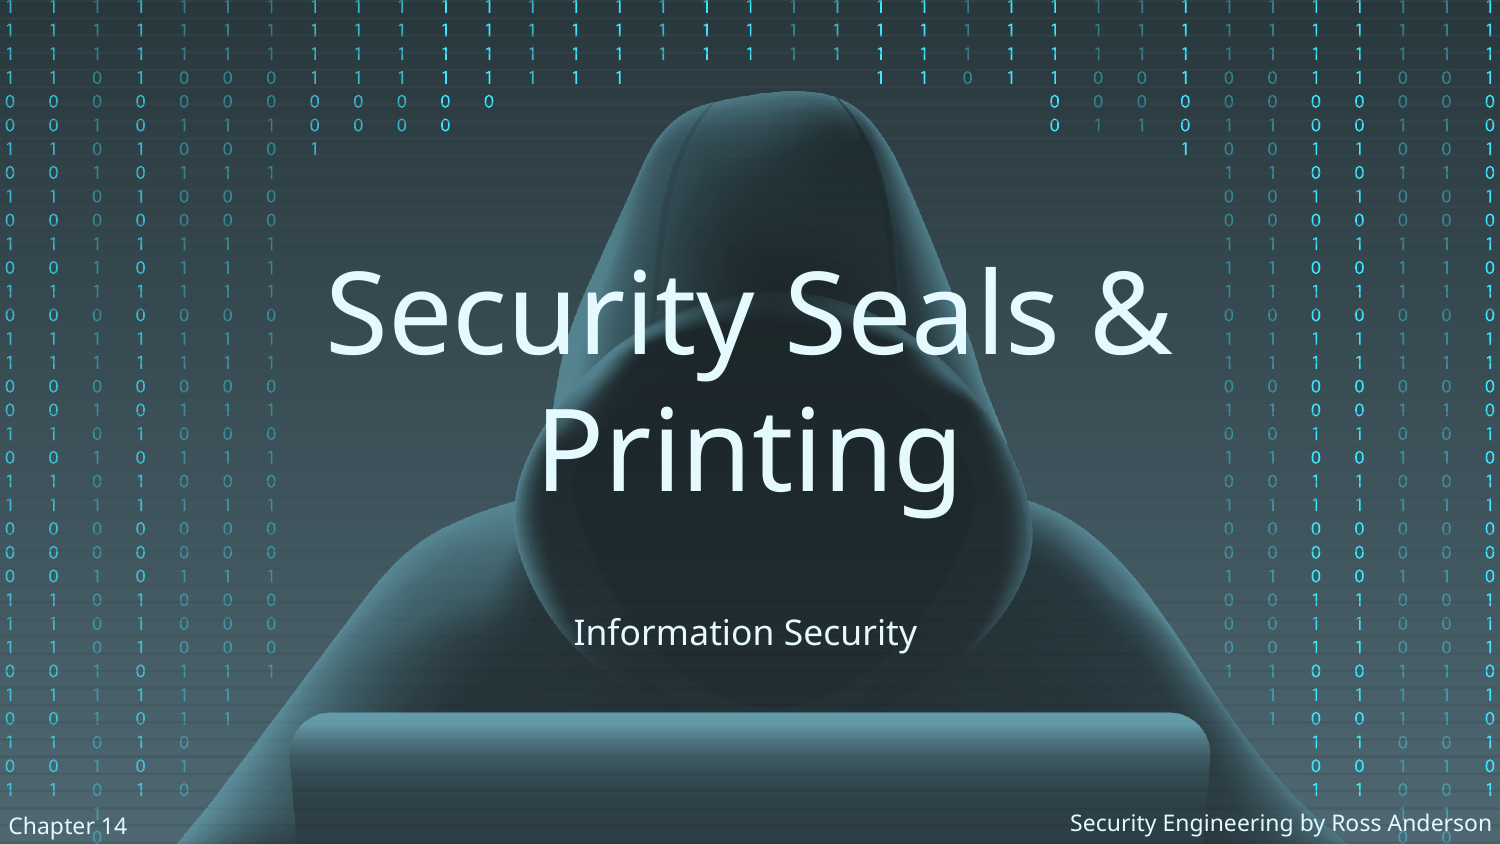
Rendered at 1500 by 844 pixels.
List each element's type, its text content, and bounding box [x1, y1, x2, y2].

text_box Security Engineering by Ross Anderson [1371, 800, 1500, 844]
picture [134, 90, 1366, 844]
text_box Chapter 14 [0, 804, 129, 844]
